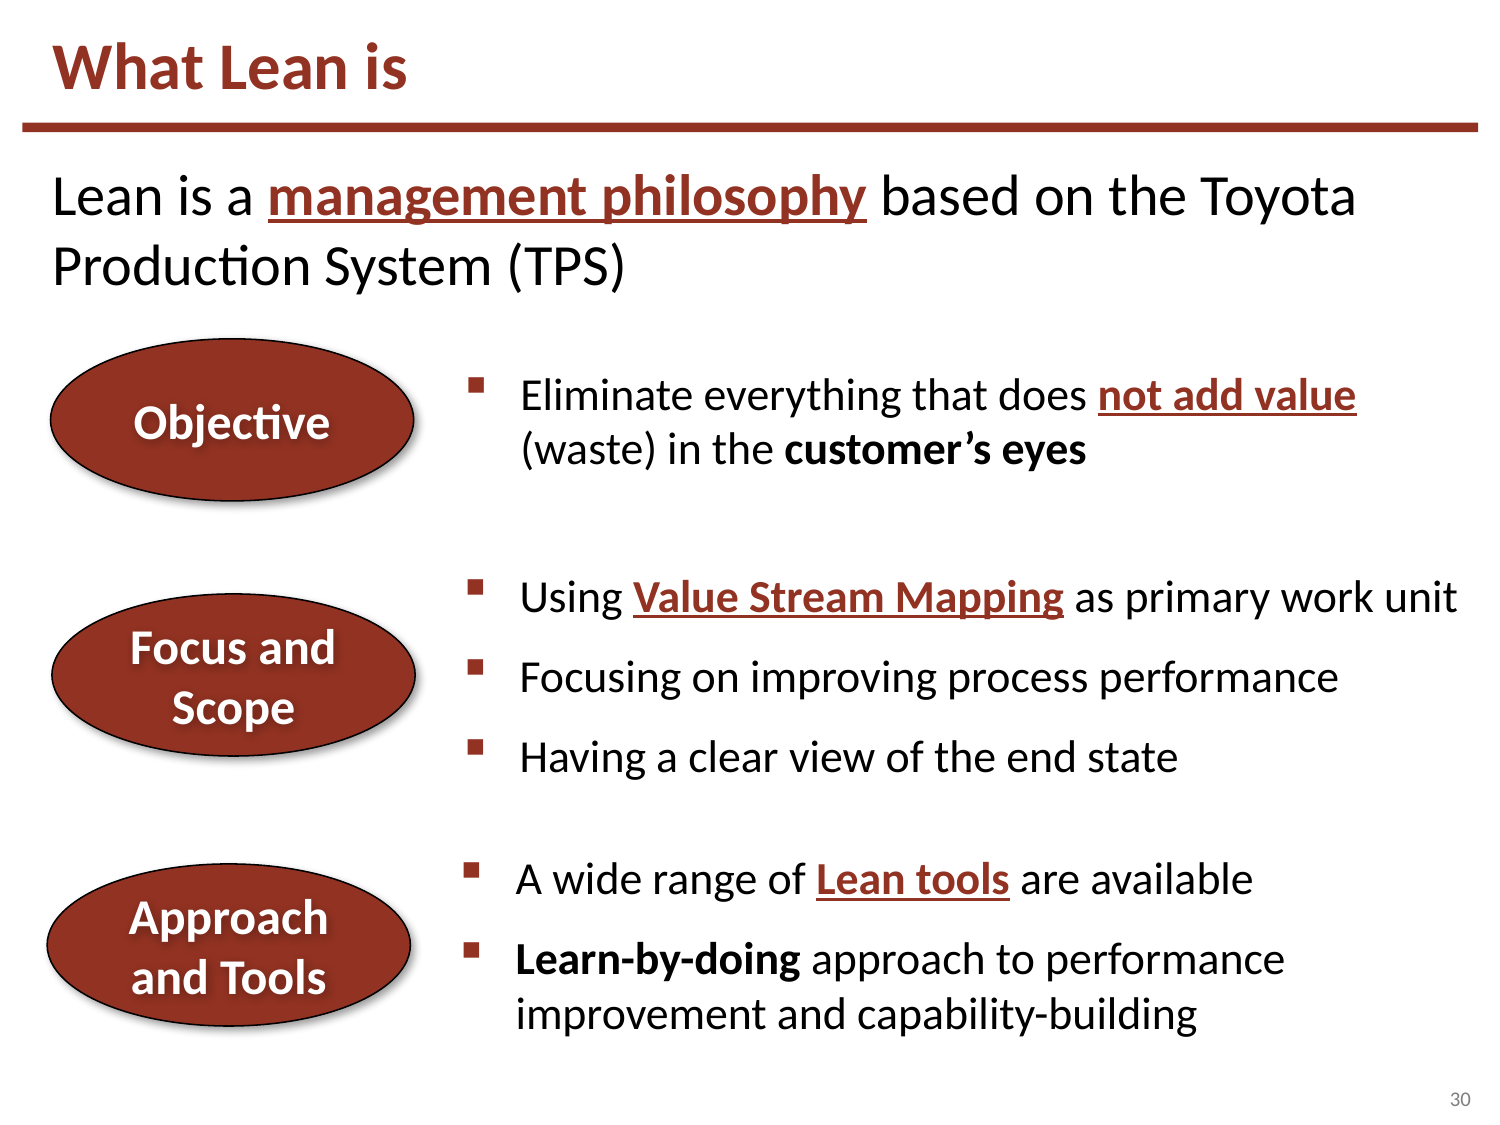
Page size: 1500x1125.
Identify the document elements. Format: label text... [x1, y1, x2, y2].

text_box Lean is a management philosophy based on the Toyota Production System (TPS) [37, 149, 1463, 305]
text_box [50, 338, 1478, 502]
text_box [51, 566, 1478, 784]
title What Lean is [37, 30, 1388, 94]
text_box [46, 848, 1465, 1042]
